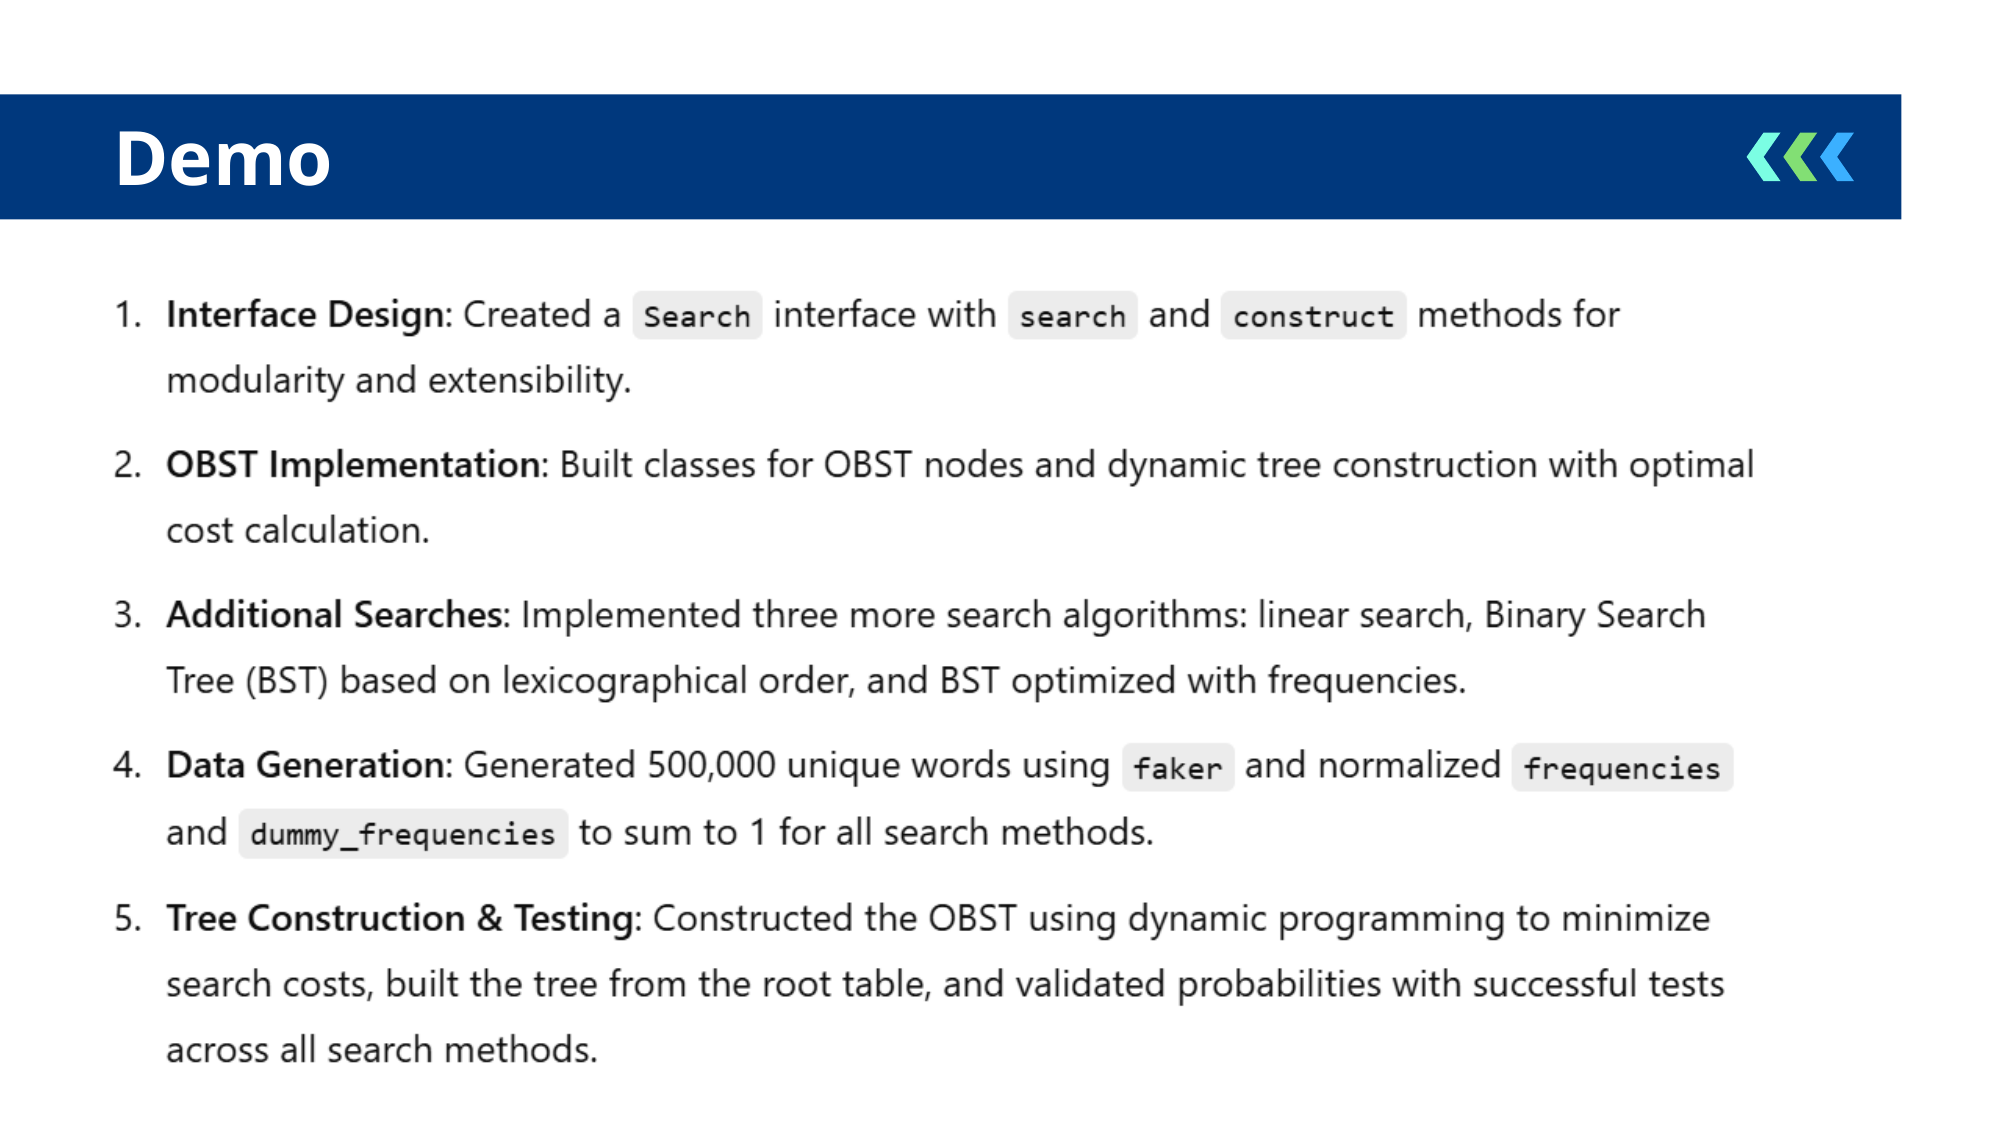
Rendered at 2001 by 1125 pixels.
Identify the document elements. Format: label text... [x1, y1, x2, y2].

title Demo [98, 94, 1886, 234]
picture [70, 263, 1806, 1125]
